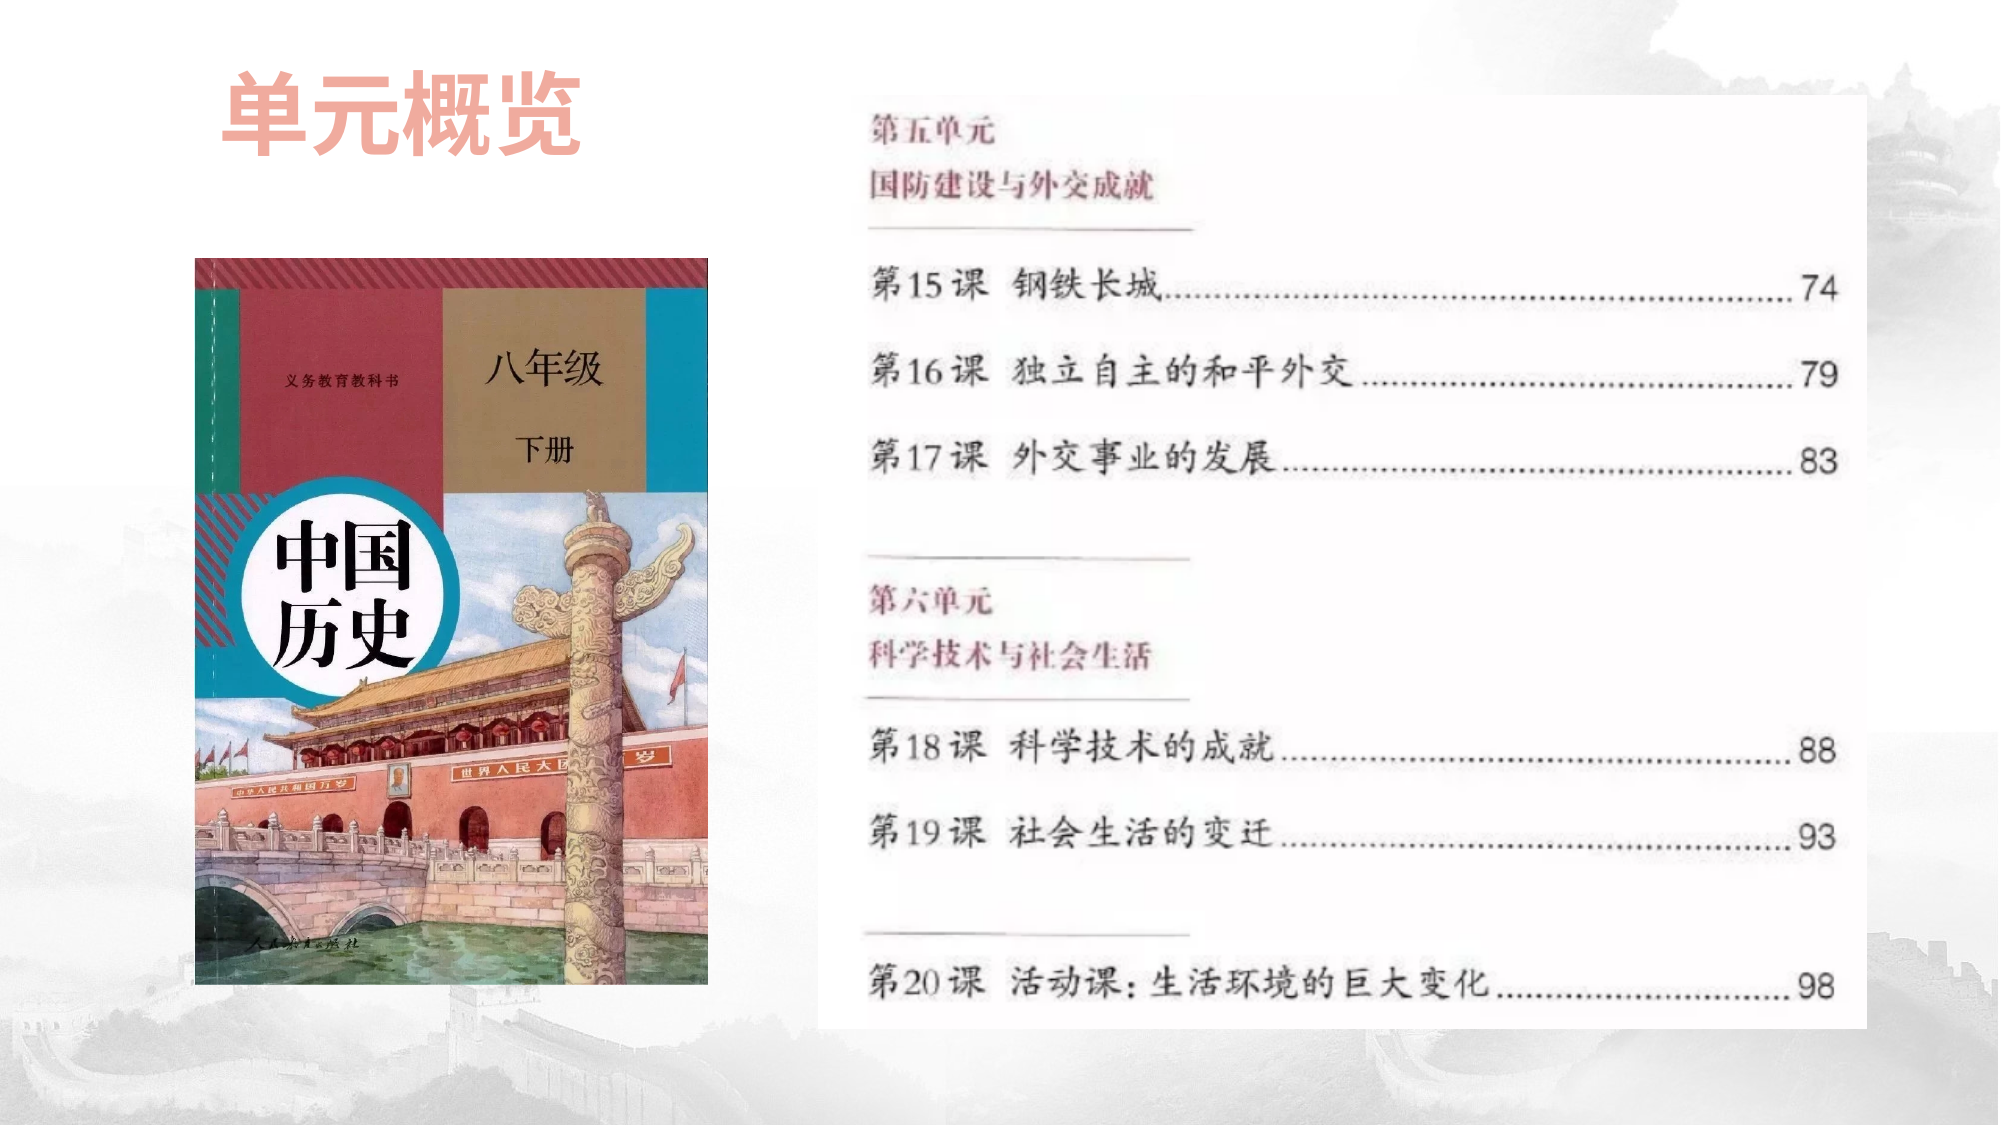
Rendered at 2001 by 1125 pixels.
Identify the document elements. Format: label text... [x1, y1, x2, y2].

picture [0, 0, 2001, 1125]
text_box 单元概览 [203, 49, 678, 174]
